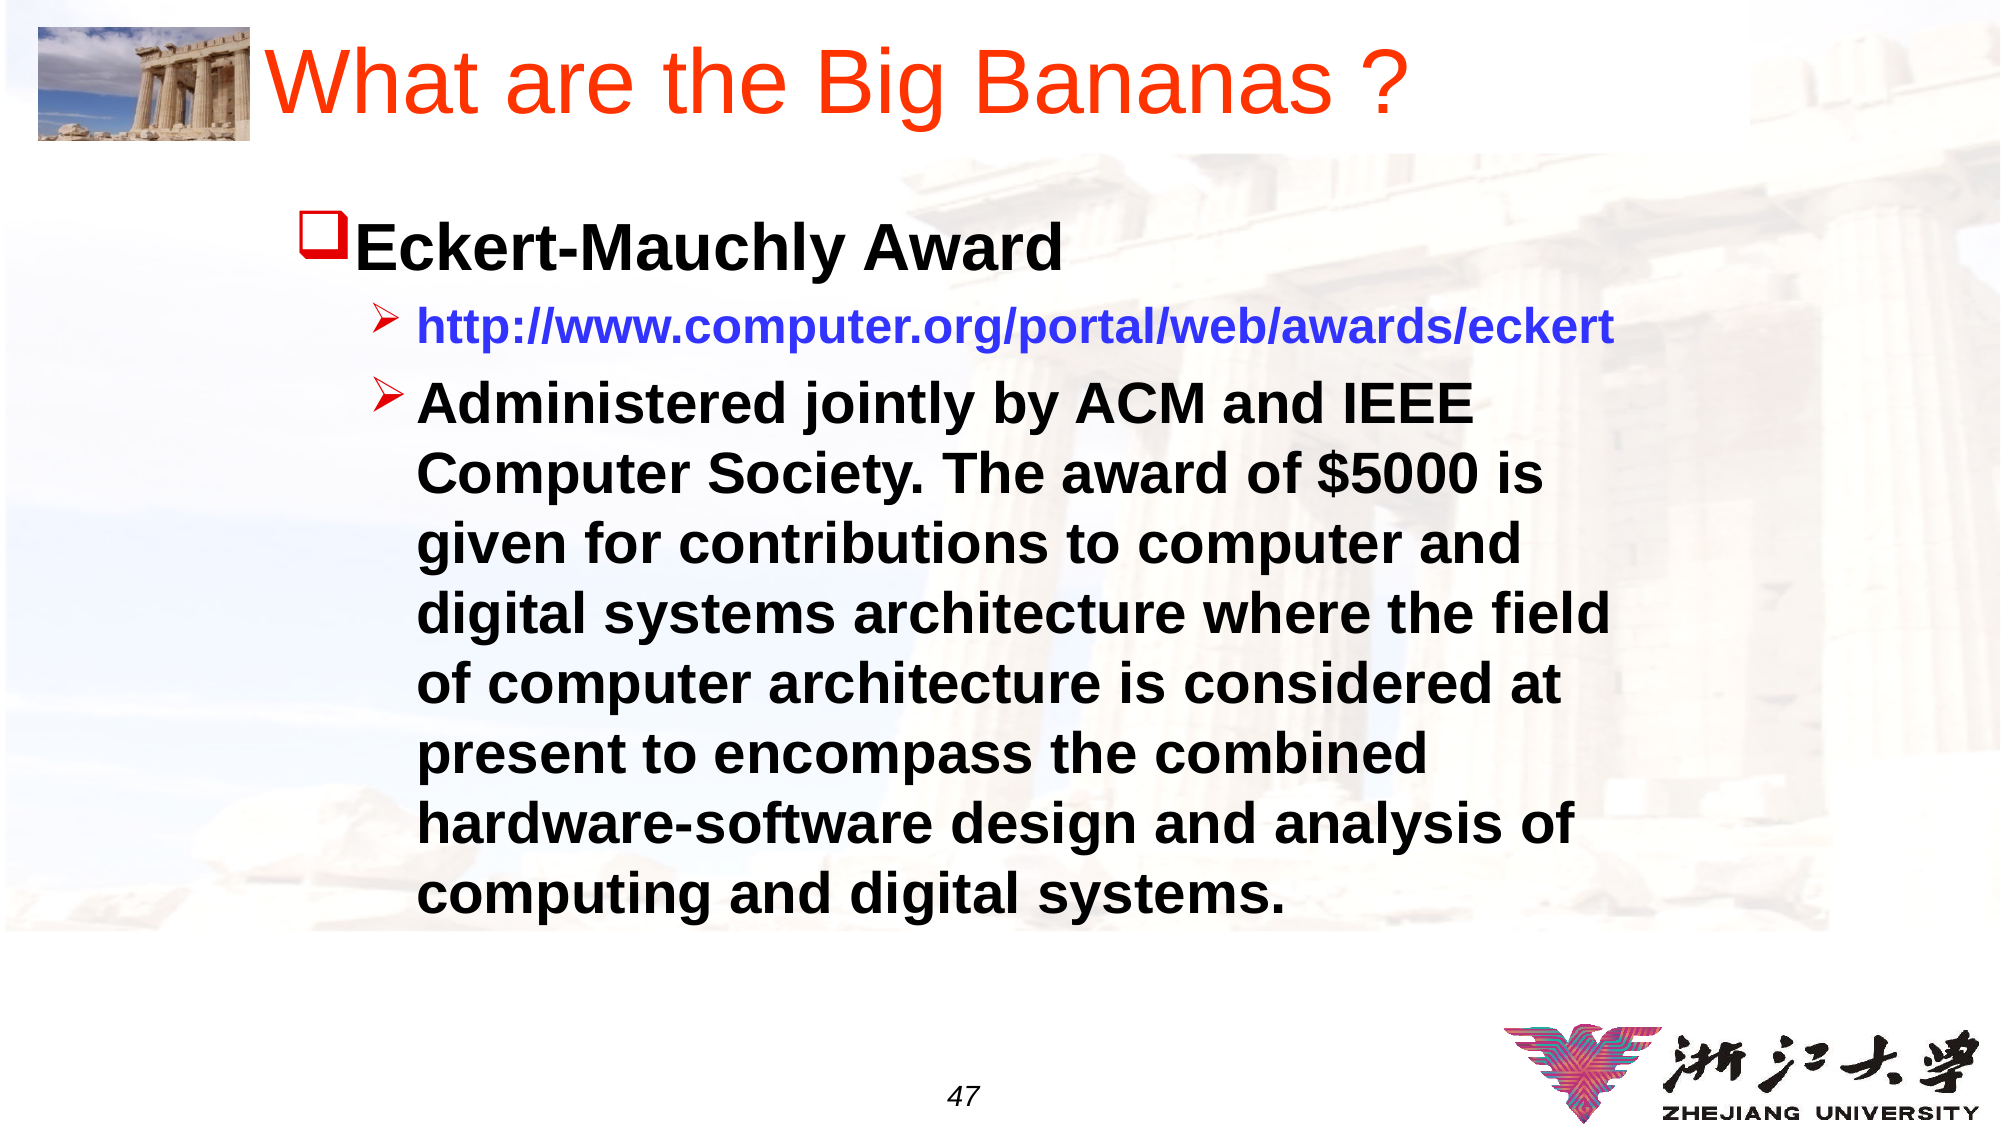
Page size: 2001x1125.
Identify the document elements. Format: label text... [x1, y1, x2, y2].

title What are the Big Bananas ? [249, 0, 1750, 154]
picture [0, 0, 2001, 1125]
list Eckert-Mauchly Award http://www.computer.org/portal/web/awards/eckert Administered jointly by ACM and IEEE Computer Society. The award of $5000 is given for contributions to computer and digital systems architecture where the field of computer architecture is considered at present to encompass the combined hardware-software design and analysis of computing and digital systems. [279, 196, 1677, 1033]
